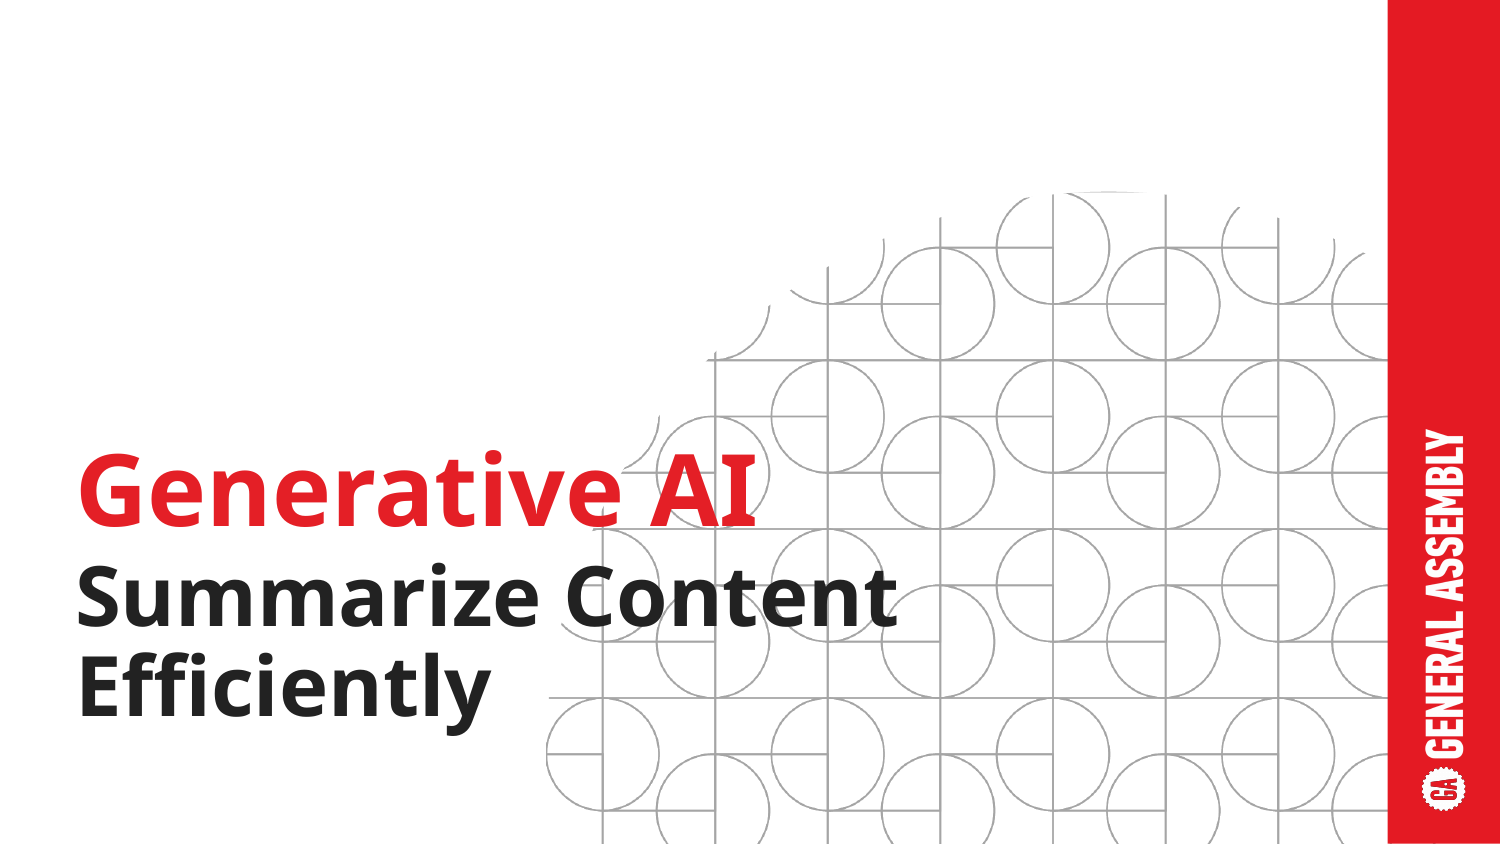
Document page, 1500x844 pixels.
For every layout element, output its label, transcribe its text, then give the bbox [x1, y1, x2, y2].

picture [546, 191, 1387, 844]
picture [1421, 425, 1466, 762]
picture [1422, 764, 1466, 811]
title Summarize Content Efficiently [75, 554, 1130, 646]
